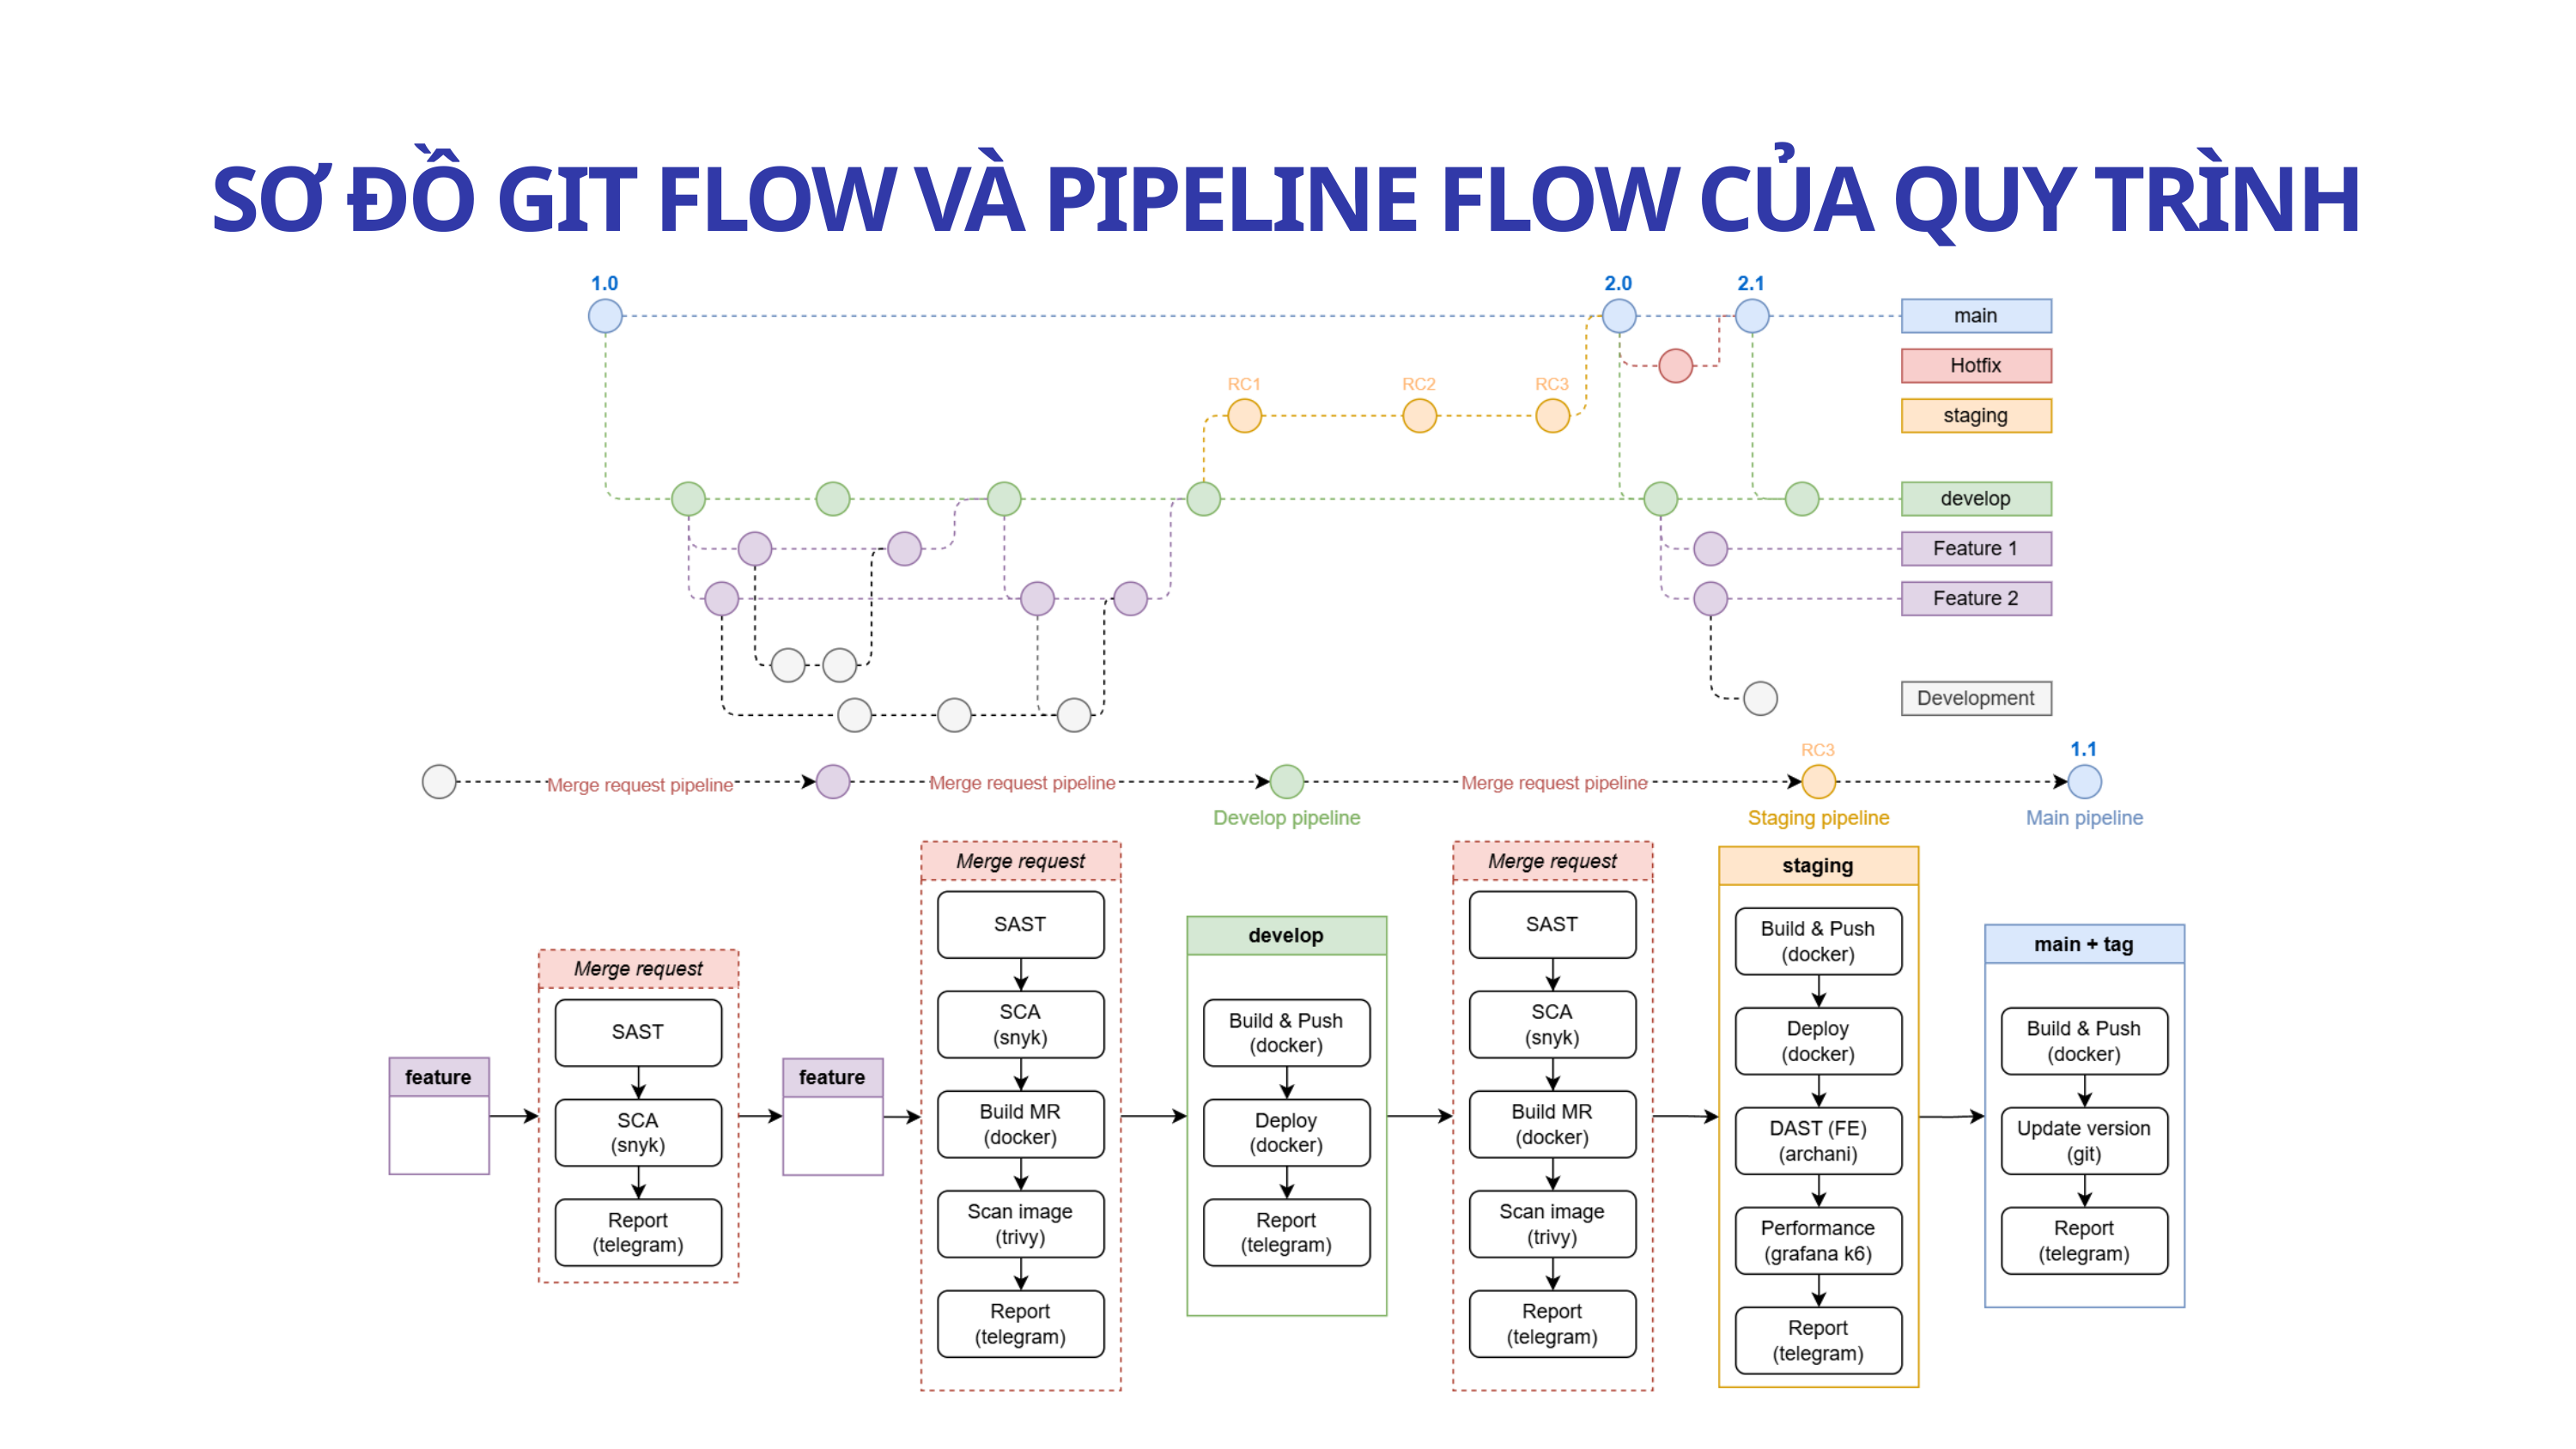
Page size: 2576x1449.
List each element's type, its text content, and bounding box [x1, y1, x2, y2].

text_box SƠ ĐỒ GIT FLOW VÀ PIPELINE FLOW CỦA QUY TRÌNH [144, 147, 2432, 250]
text_box [355, 252, 2221, 1410]
